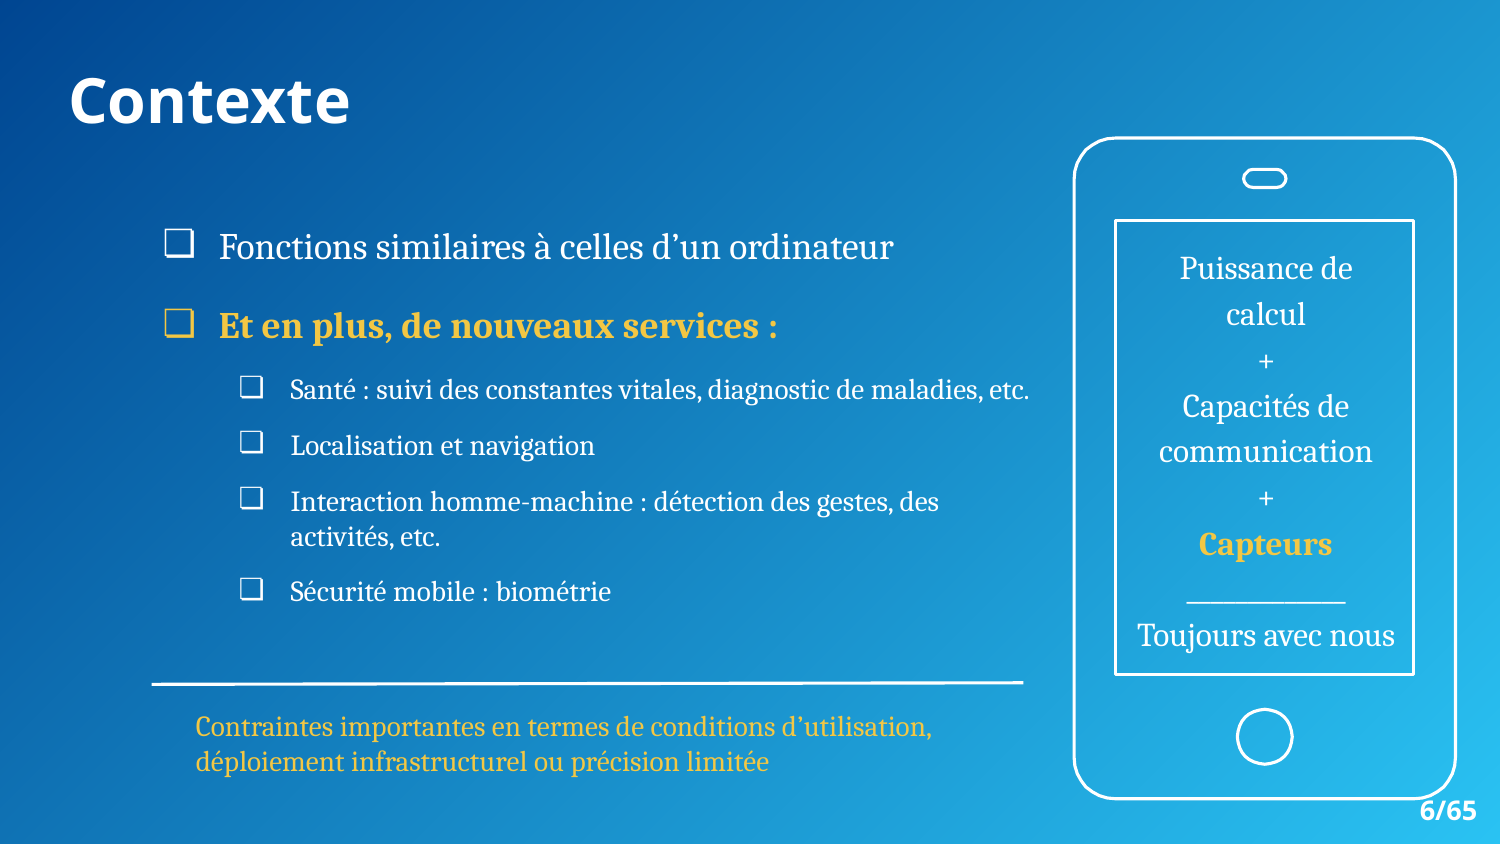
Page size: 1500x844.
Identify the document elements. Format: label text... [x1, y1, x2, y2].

slide_number 6/65 [1403, 779, 1494, 844]
list Et en plus, de nouveaux services : [68, 301, 1041, 357]
list Fonctions similaires à celles d’un ordinateur [68, 221, 1041, 287]
list Capteurs [1118, 516, 1414, 562]
title Contexte [68, 72, 1288, 138]
list Contraintes importantes en termes de conditions d’utilisation, déploiement infrastructurel ou précision limitée [151, 694, 1050, 791]
list Puissance de calcul + Capacités de communication + _____________ Toujours avec nous [1118, 240, 1414, 516]
list Santé : suivi des constantes vitales, diagnostic de maladies, etc. Localisation et navigation Interaction homme-machine : détection des gestes, des activités, etc. Sécurité mobile : biométrie [65, 370, 1037, 667]
list Puissance de calcul + Capacités de communication + _____________ Toujours avec nous [1118, 562, 1414, 713]
